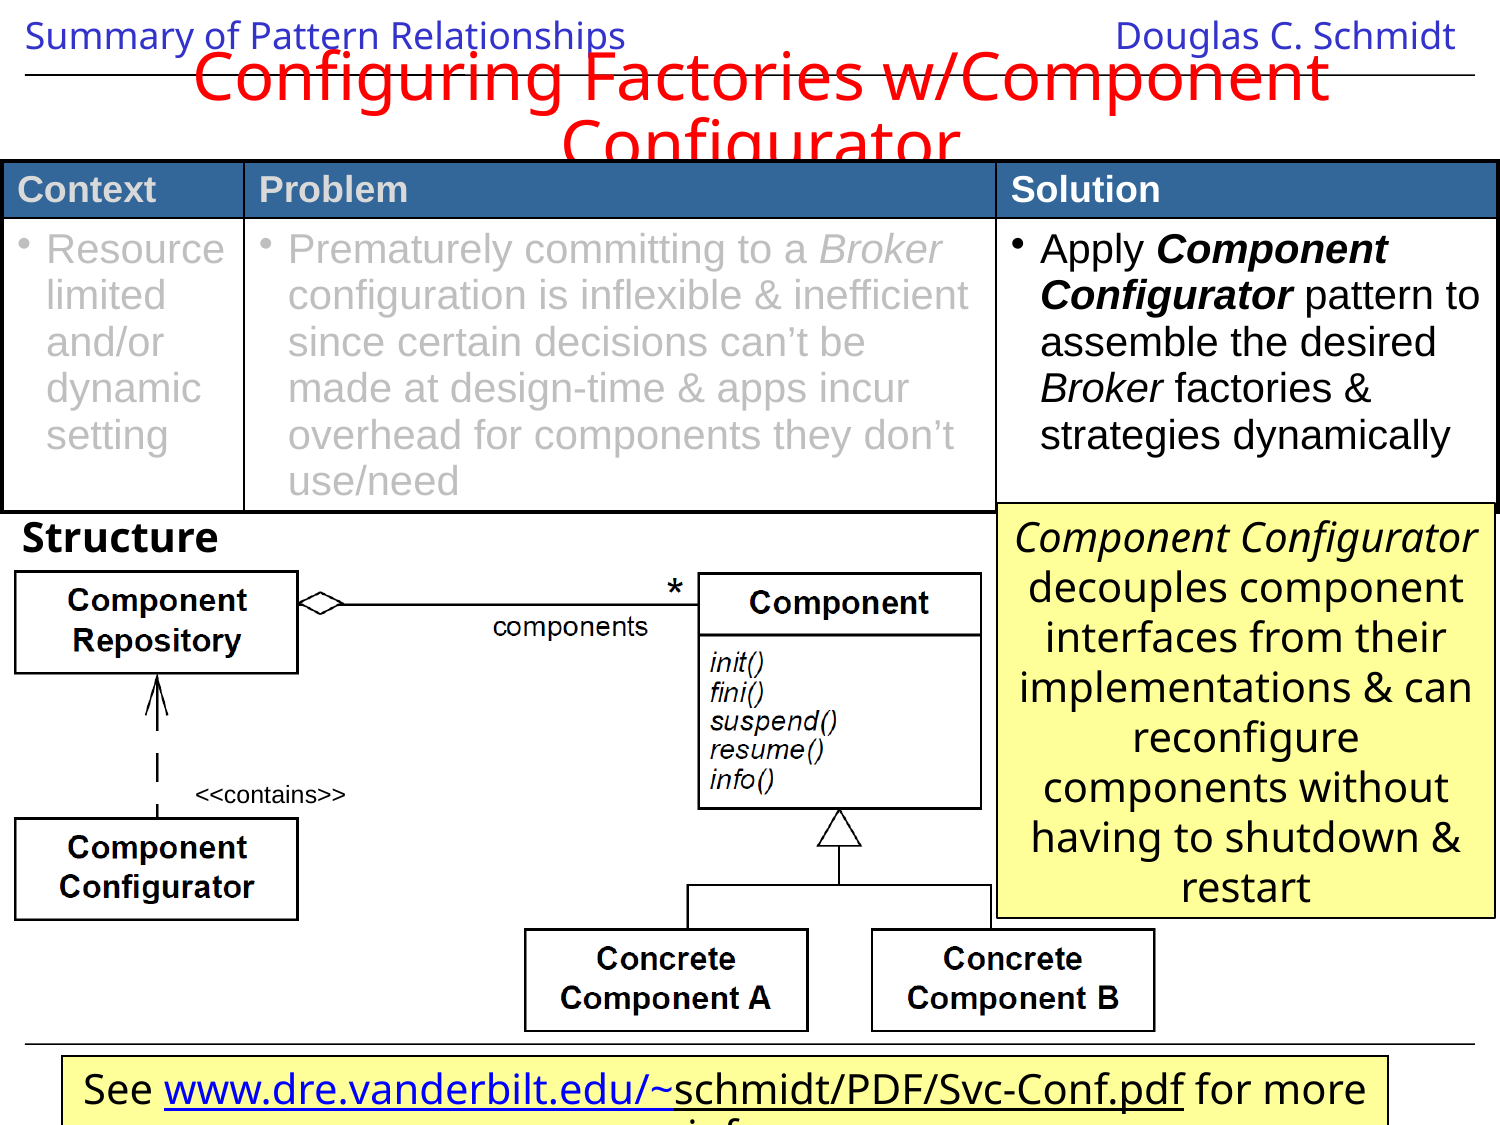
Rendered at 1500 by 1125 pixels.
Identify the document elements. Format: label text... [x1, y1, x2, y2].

table_header Problem [245, 163, 995, 217]
text_box Component Configurator decouples component interfaces from their implementations & can reconfigure components without having to shutdown & restart [996, 503, 1495, 918]
table_header Context [4, 163, 243, 217]
title Configuring Factories w/Component Configurator [0, 82, 1500, 146]
table_cell Resource limited and/or dynamic setting [4, 219, 243, 510]
table_cell Prematurely committing to a Broker configuration is inflexible & inefficient since certain decisions can’t be made at design-time & apps incur overhead for components they don’t use/need [245, 219, 995, 510]
table_cell Apply Component Configurator pattern to assemble the desired Broker factories & strategies dynamically [997, 219, 1496, 510]
text_box See www.dre.vanderbilt.edu/~schmidt/PDF/Svc-Conf.pdf for more info [61, 1056, 1389, 1125]
text_box Structure [7, 508, 542, 560]
text_box [2, 1047, 1500, 1125]
picture [0, 562, 1163, 1042]
table_header Solution [997, 163, 1496, 217]
